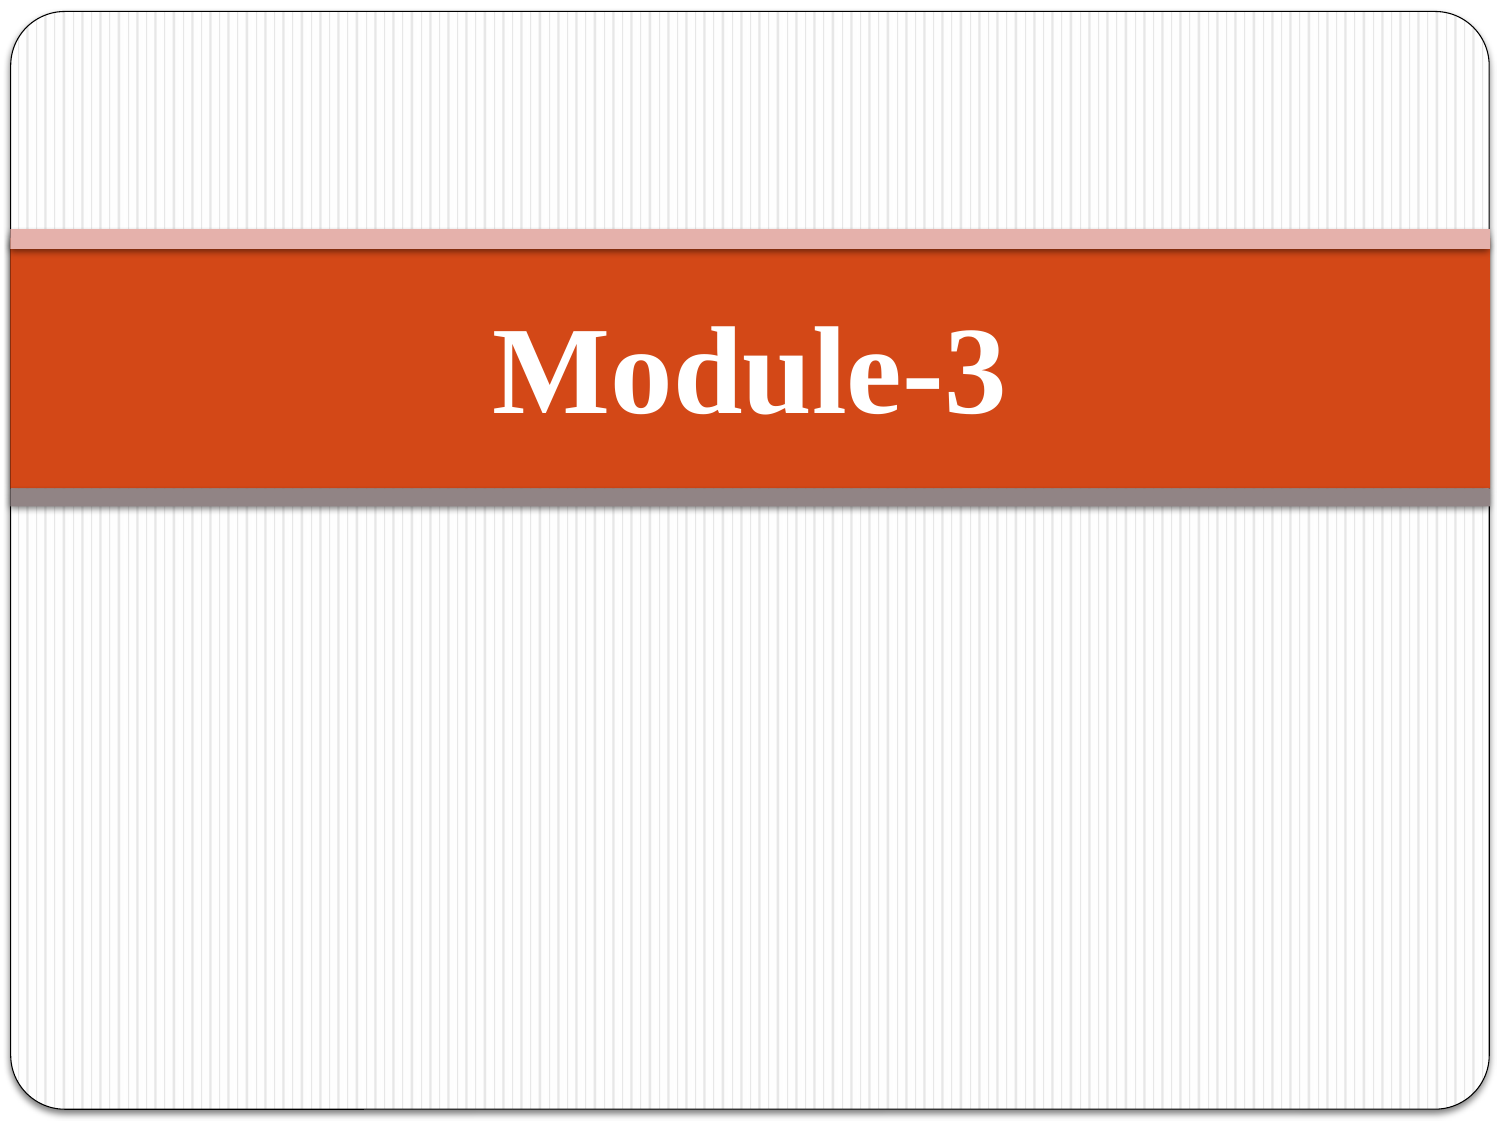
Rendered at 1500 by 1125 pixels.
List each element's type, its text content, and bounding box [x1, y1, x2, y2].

title Module-3 [75, 247, 1425, 489]
